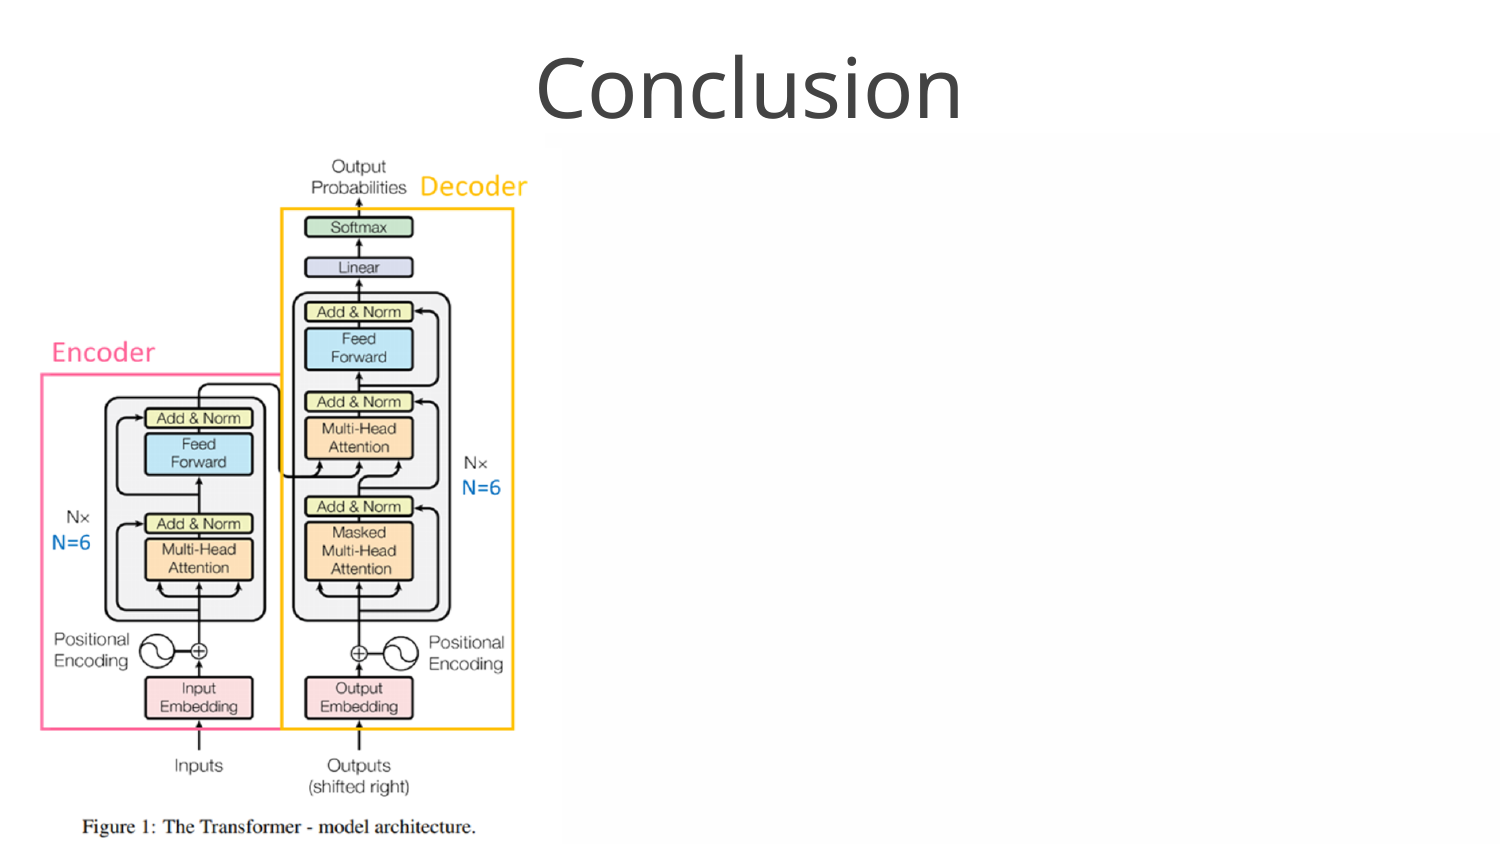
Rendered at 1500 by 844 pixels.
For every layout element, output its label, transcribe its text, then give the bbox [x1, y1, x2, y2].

title Conclusion [51, 4, 1449, 105]
picture [0, 132, 1500, 844]
